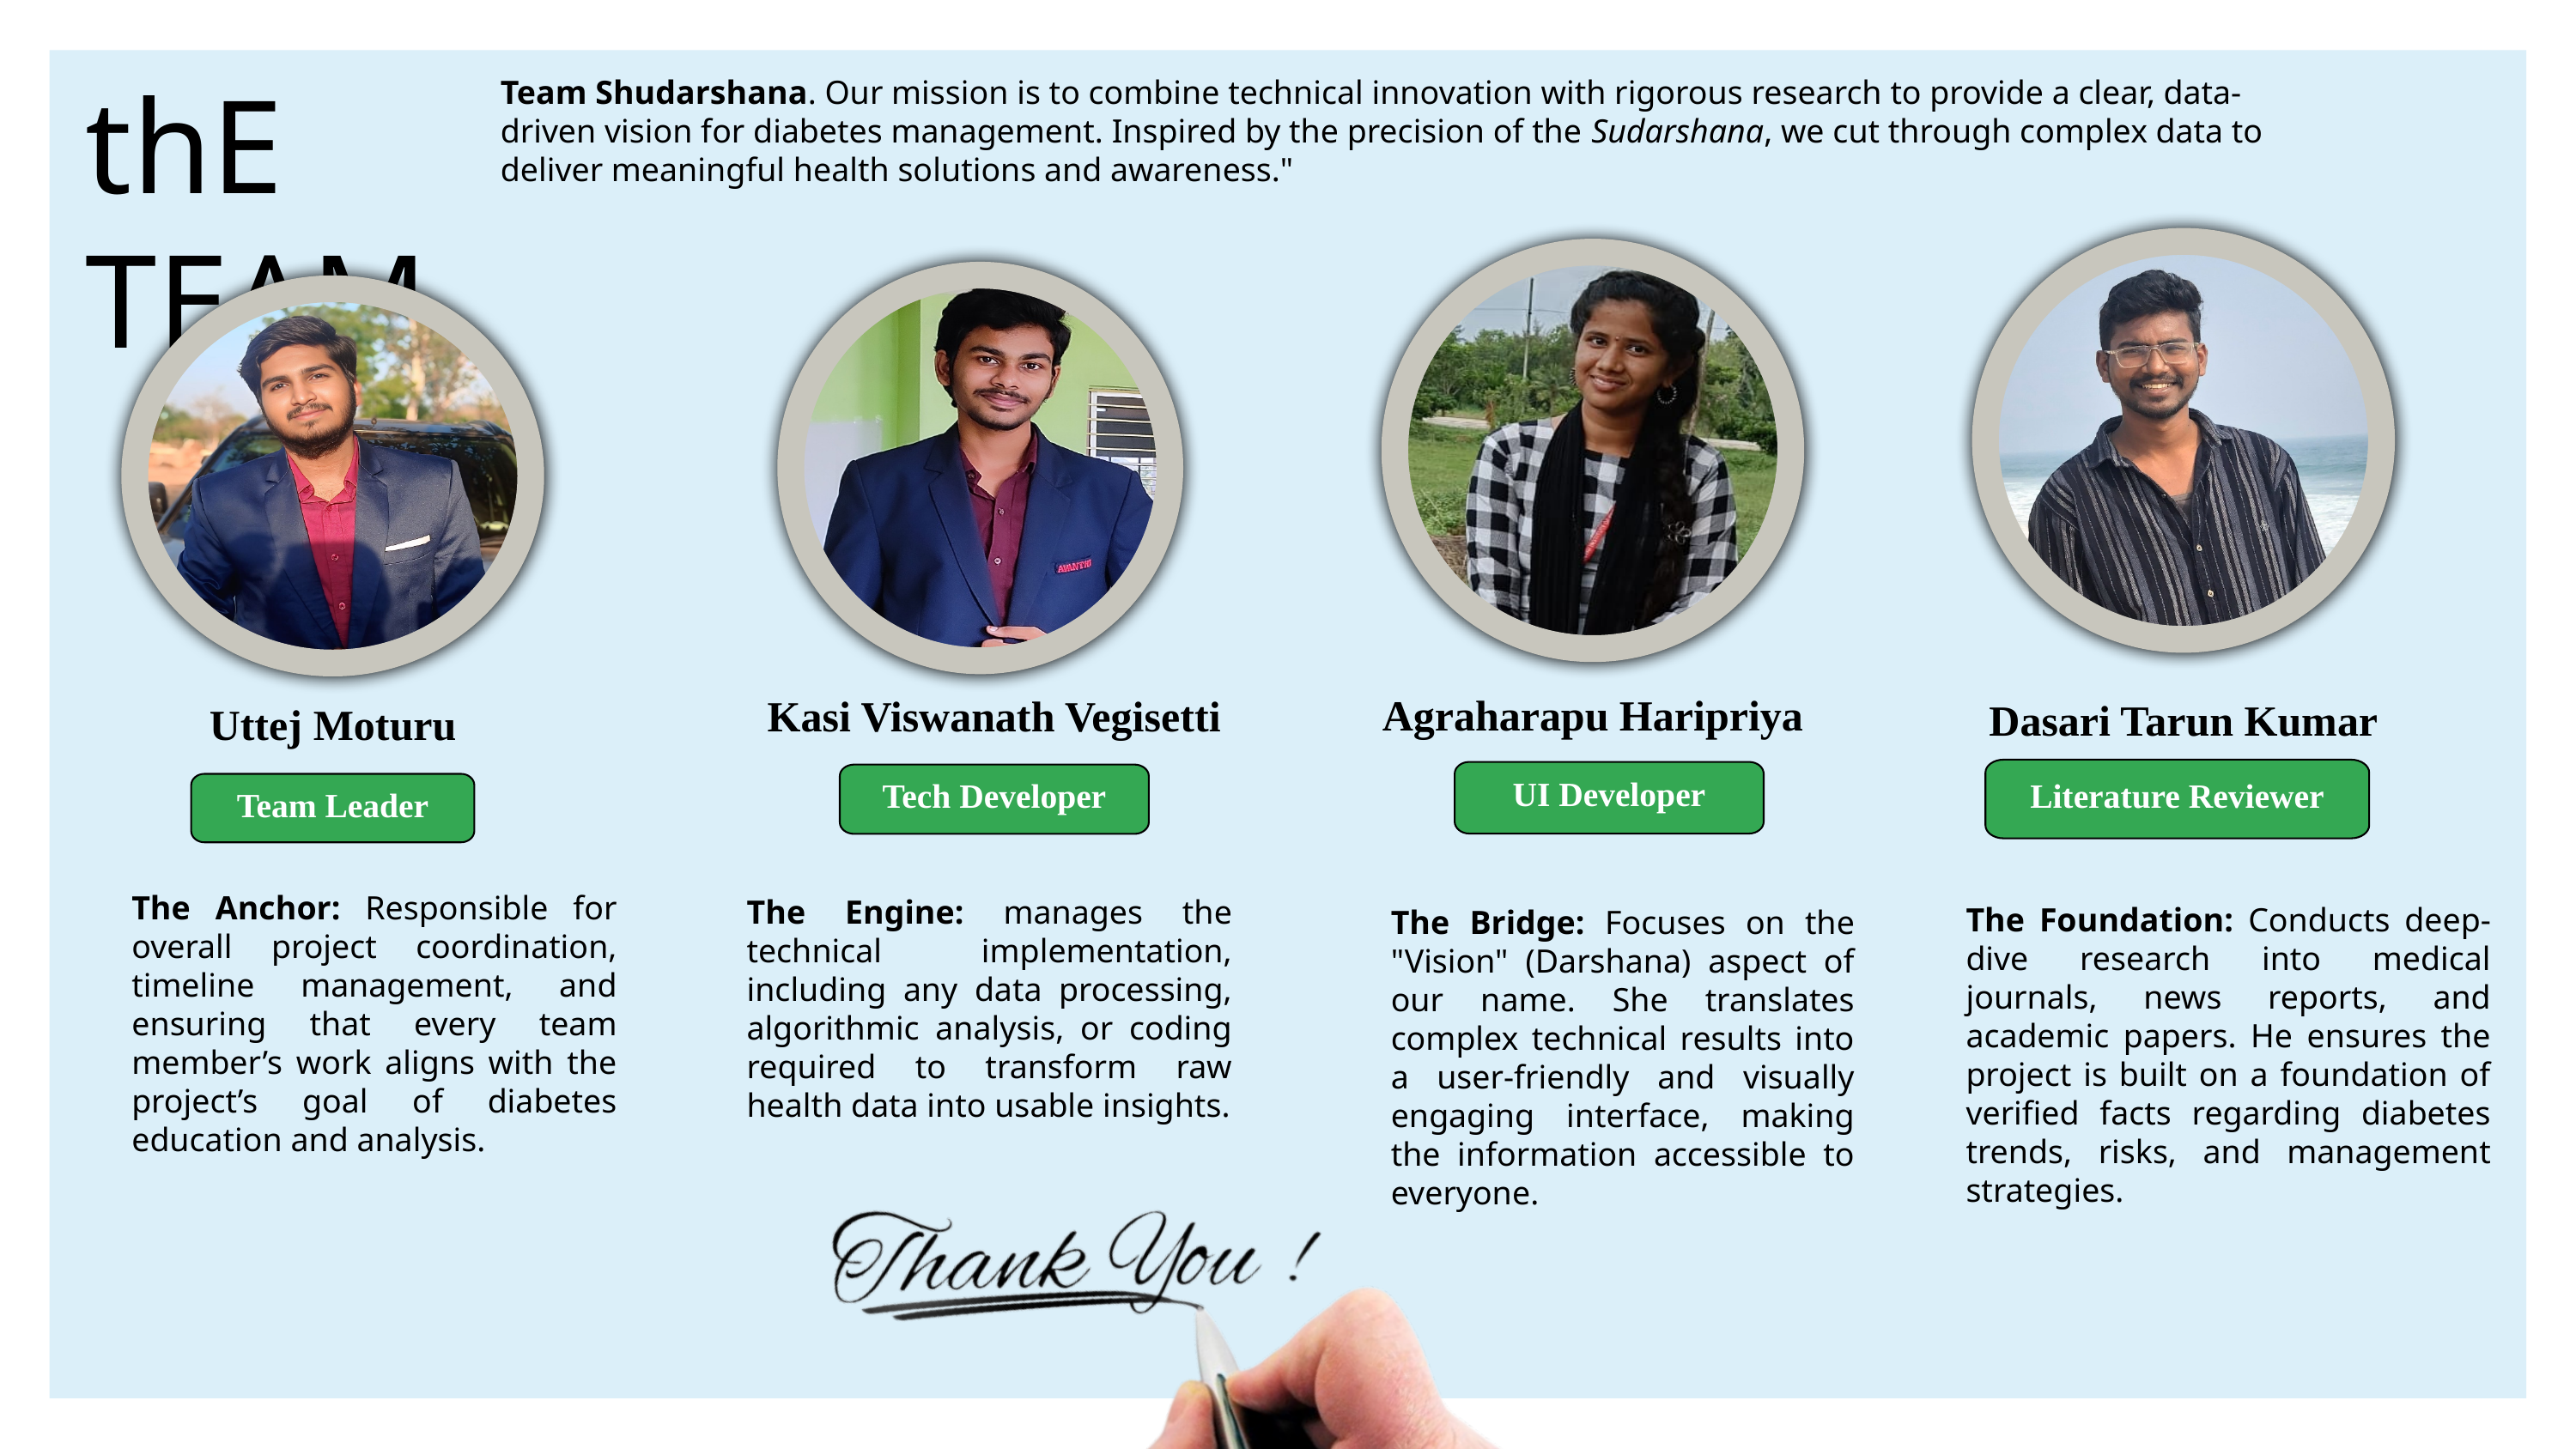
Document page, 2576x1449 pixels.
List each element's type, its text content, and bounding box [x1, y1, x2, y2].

text_box The Engine: manages the technical implementation, including any data processing, algorithmic analysis, or coding required to transform raw health data into usable insights. [733, 885, 1245, 1130]
text_box thE TEAM [85, 64, 483, 285]
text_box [1251, 252, 1894, 834]
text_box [1899, 241, 2468, 839]
text_box Team Shudarshana. Our mission is to combine technical innovation with rigorous research to provide a clear, data-driven vision for diabetes management. Inspired by the precision of the Sudarshana, we cut through complex data to deliver meaningful health solutions and awareness." [488, 65, 2302, 194]
picture [695, 1040, 1652, 1449]
text_box The Anchor: Responsible for overall project coordination, timeline management, and ensuring that every team member’s work aligns with the project’s goal of diabetes education and analysis. [118, 881, 630, 1165]
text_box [705, 275, 1285, 834]
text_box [75, 288, 591, 843]
text_box The Bridge: Focuses on the "Vision" (Darshana) aspect of our name. She translates complex technical results into a user-friendly and visually engaging interface, making the information accessible to everyone. [1378, 895, 1868, 1218]
text_box The Foundation: Conducts deep-dive research into medical journals, news reports, and academic papers. He ensures the project is built on a foundation of verified facts regarding diabetes trends, risks, and management strategies. [1953, 893, 2504, 1215]
